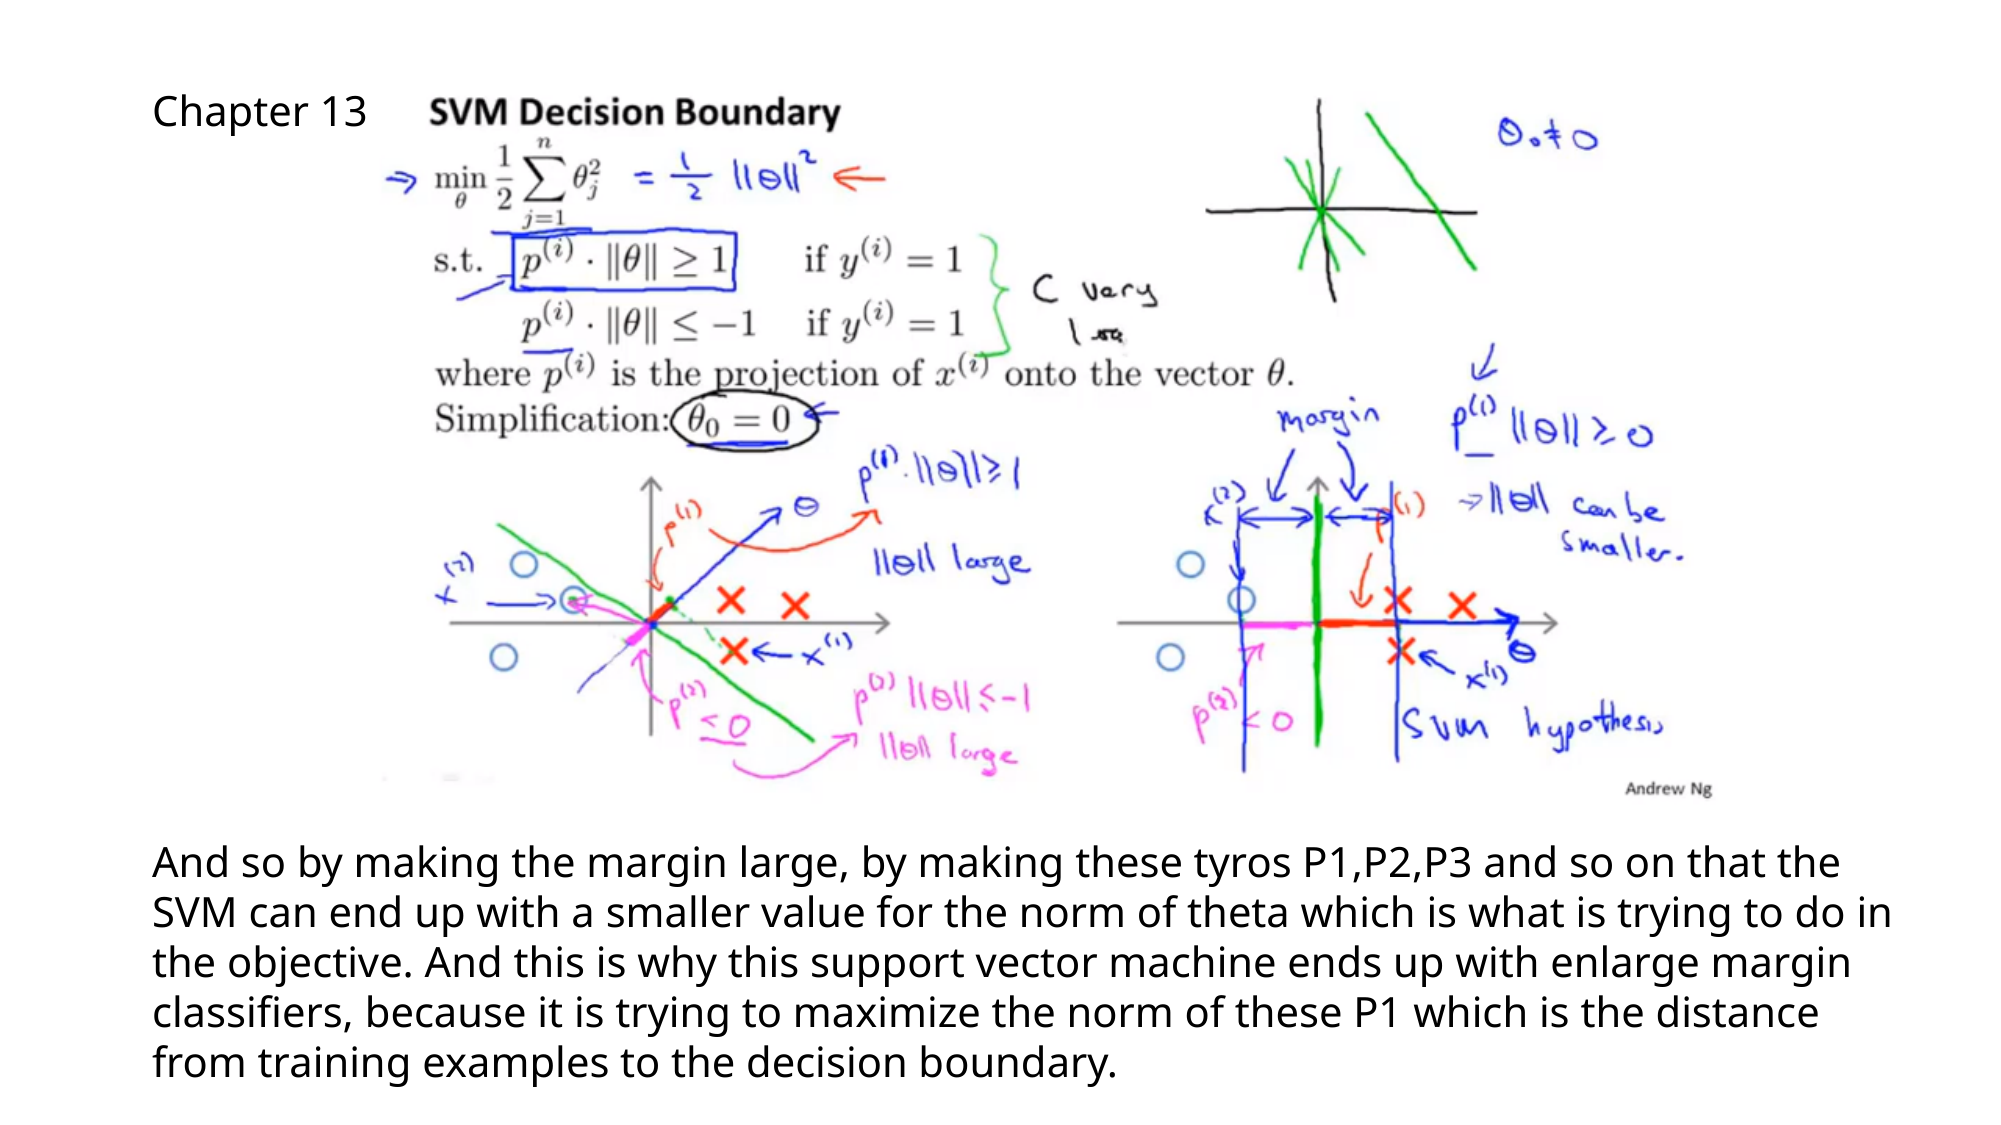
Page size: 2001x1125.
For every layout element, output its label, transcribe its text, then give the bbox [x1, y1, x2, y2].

picture [374, 40, 1764, 811]
text_box Chapter 13 And so by making the margin large, by making these tyros P1,P2,P3 and so on that the SVM can end up with a smaller value for the norm of theta which is what is trying to do in the objective. And this is why this support vector machine ends up with enlarge margin classifiers, because it is trying to maximize the norm of these P1 which is the distance from training examples to the decision boundary. [137, 77, 1926, 1093]
